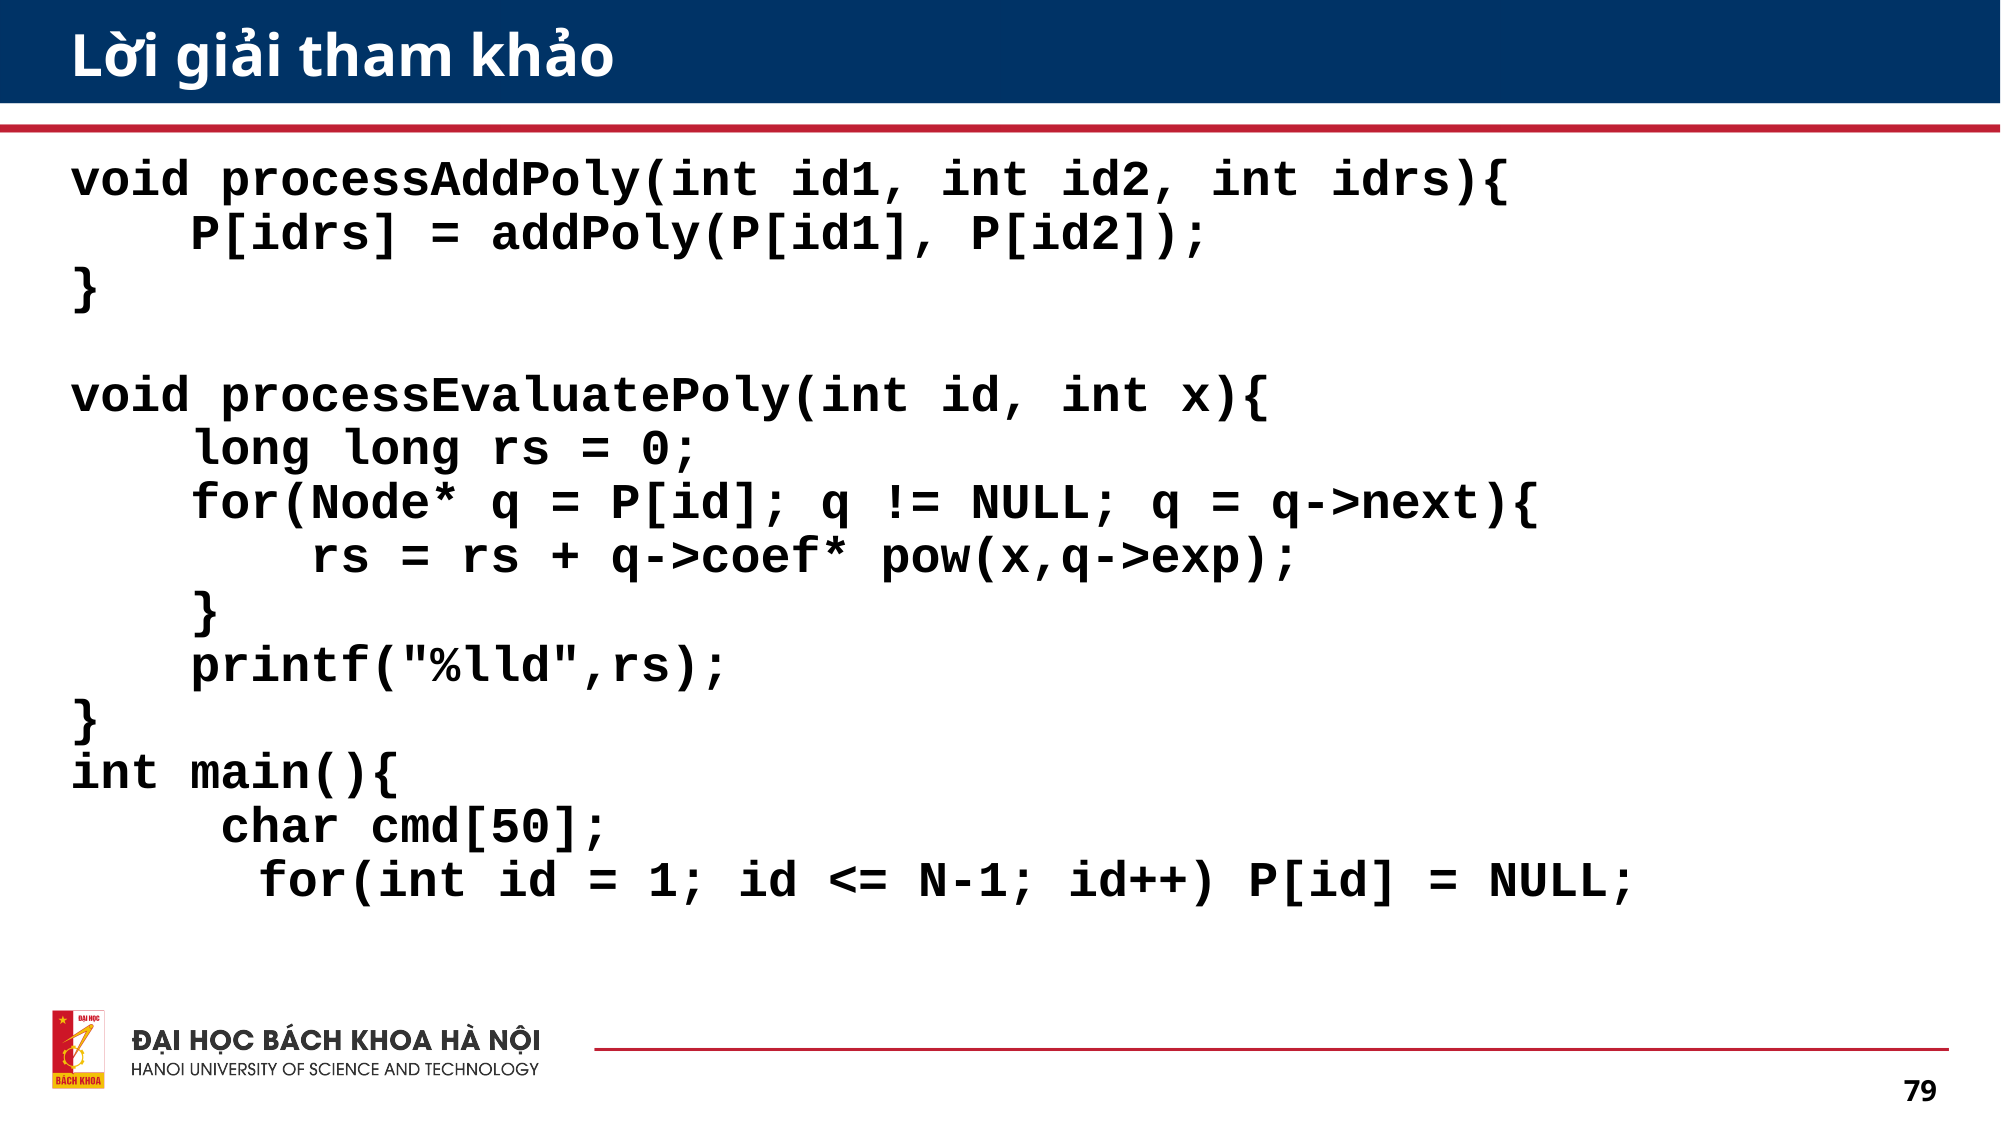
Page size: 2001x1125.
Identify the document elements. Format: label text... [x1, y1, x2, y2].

picture [0, 0, 2001, 1125]
slide_number 79 [1502, 1065, 1953, 1125]
list void processAddPoly(int id1, int id2, int idrs){ P[idrs] = addPoly(P[id1], P[id2]); } void processEvaluatePoly(int id, int x){ long long rs = 0; for(Node* q = P[id]; q != NULL; q = q->next){ rs = rs + q->coef* pow(x,q->exp); } printf("%lld",rs); } int main(){ char cmd[50]; for(int id = 1; id <= N-1; id++) P[id] = NULL; [55, 144, 1945, 979]
title Lời giải tham khảo [55, 18, 1945, 90]
